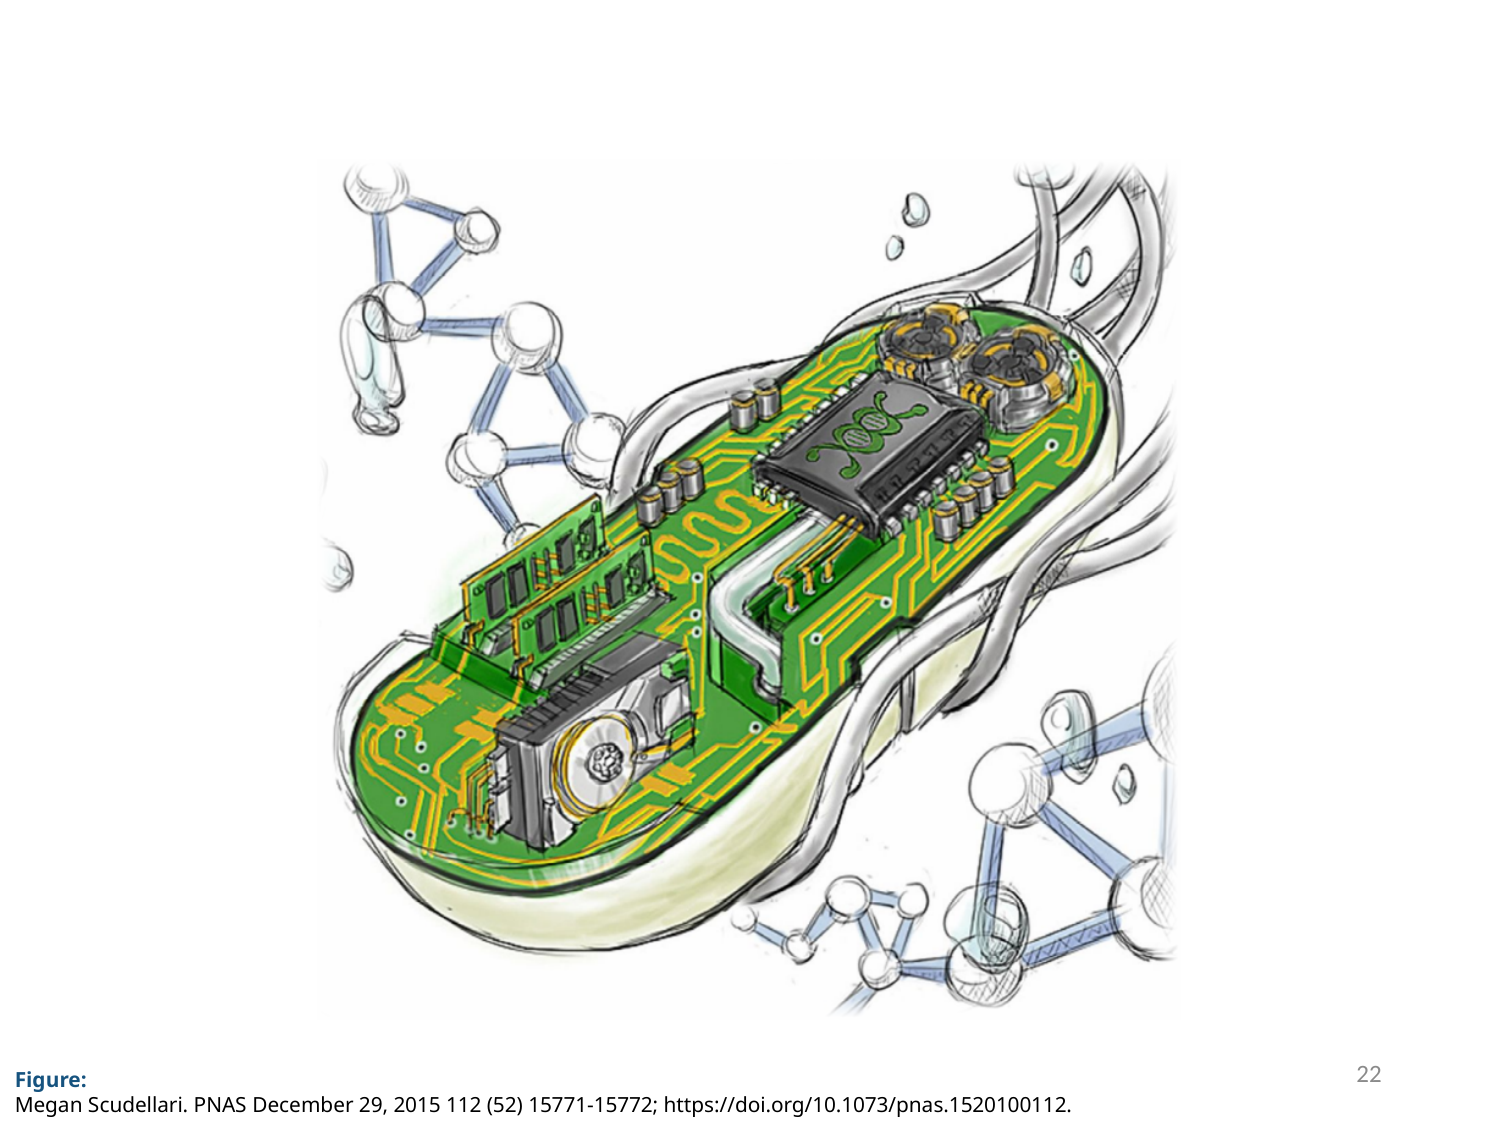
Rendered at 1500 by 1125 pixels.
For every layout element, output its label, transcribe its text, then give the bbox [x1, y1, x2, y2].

picture [317, 159, 1183, 1022]
text_box Figure: Megan Scudellari. PNAS December 29, 2015 112 (52) 15771-15772; https://doi.org/10.1073/pnas.1520100112. [0, 1058, 1377, 1124]
slide_number 22 [1059, 1042, 1397, 1103]
